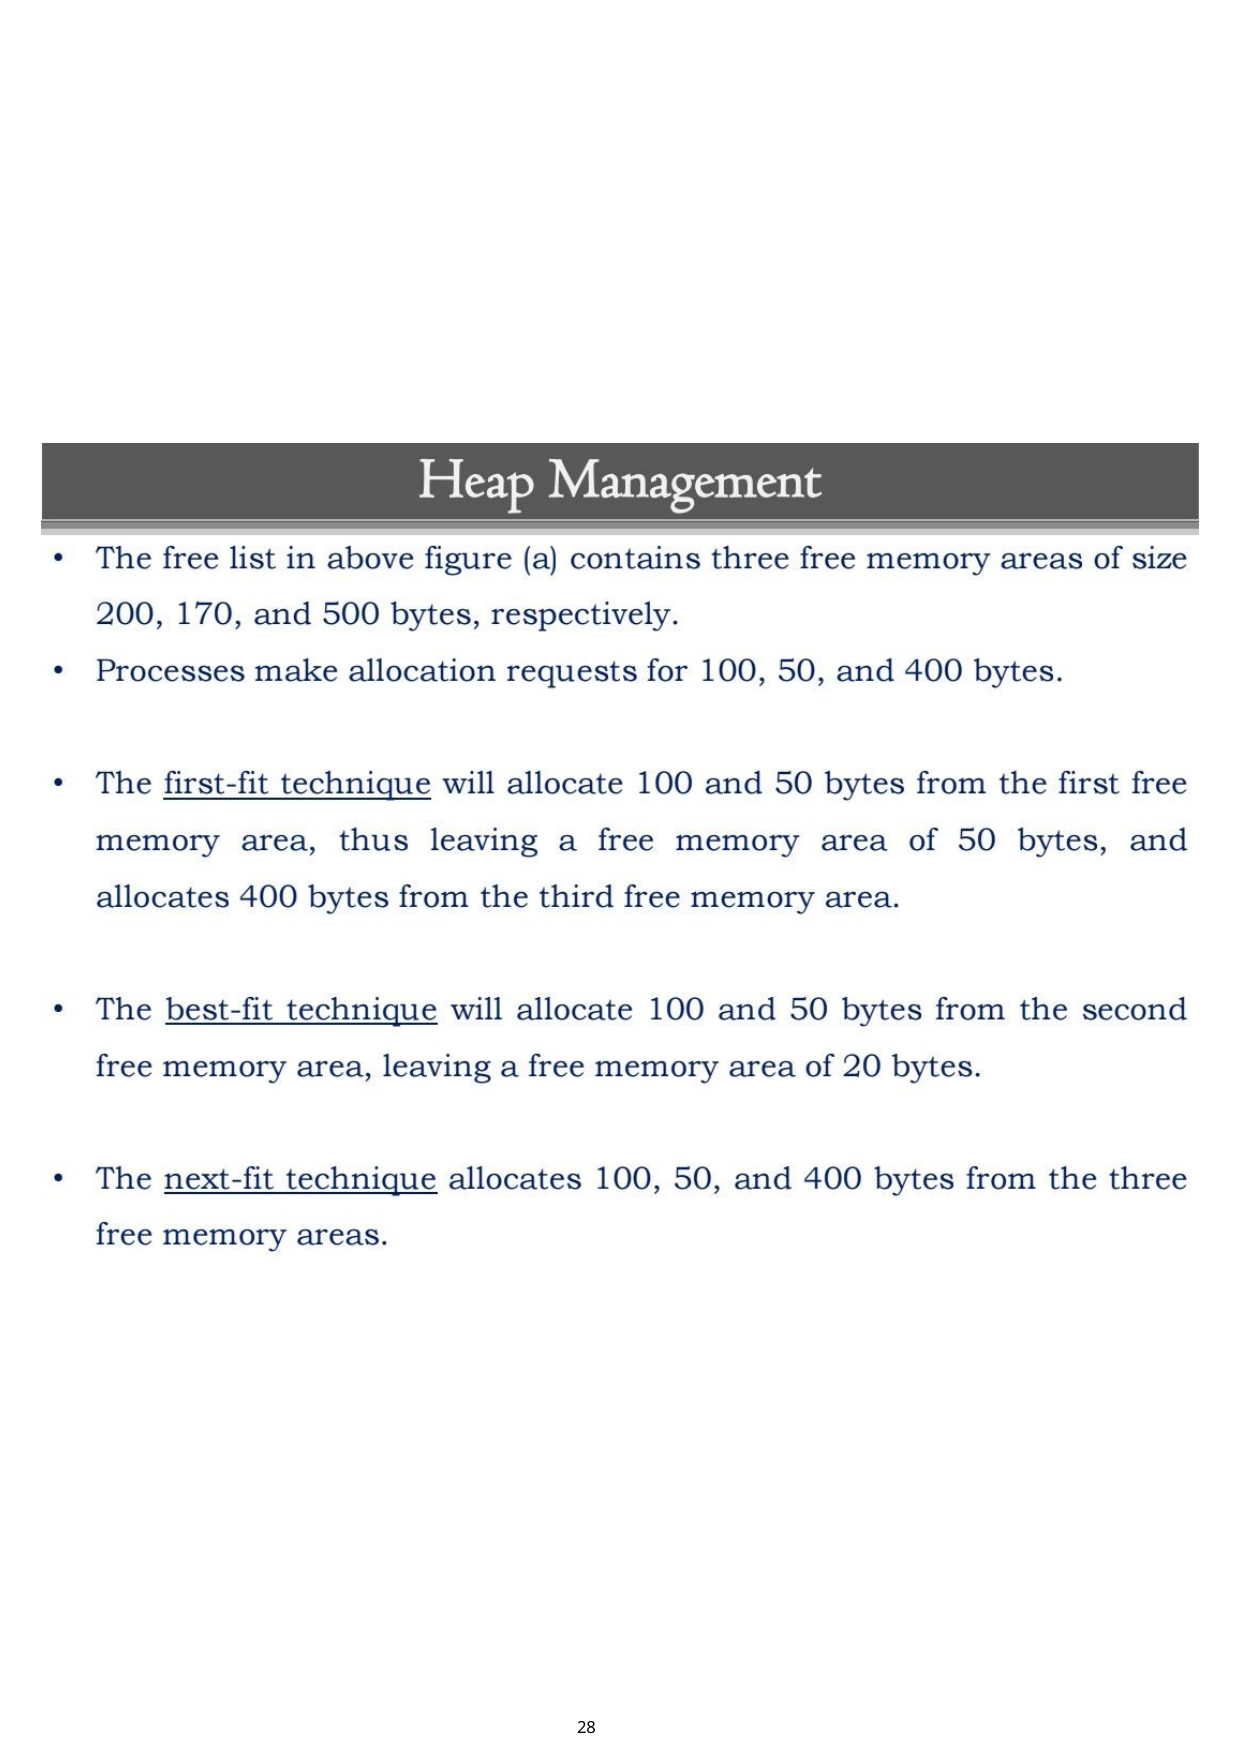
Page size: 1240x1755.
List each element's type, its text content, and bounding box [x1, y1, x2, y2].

picture [41, 442, 1199, 1267]
slide_number 28 [570, 1713, 605, 1755]
